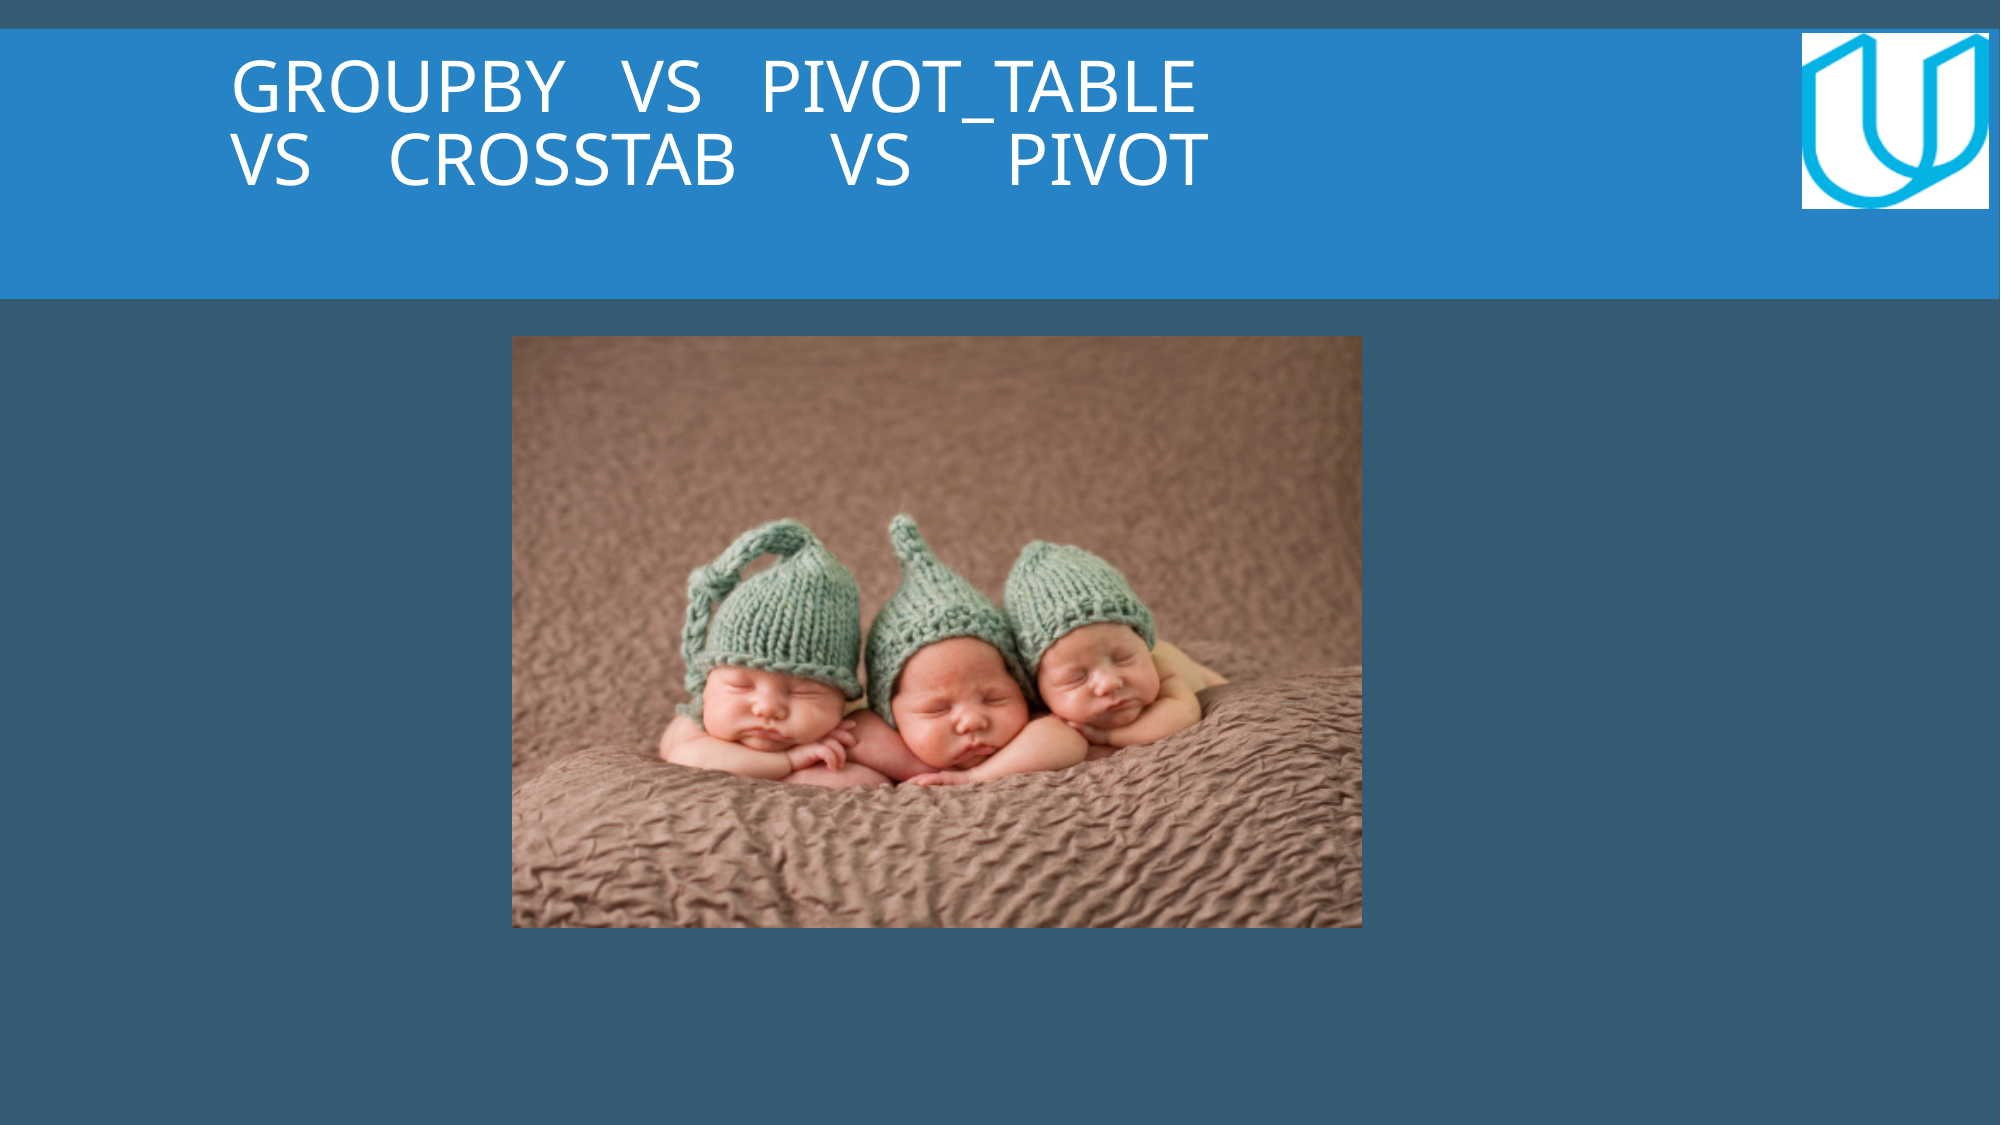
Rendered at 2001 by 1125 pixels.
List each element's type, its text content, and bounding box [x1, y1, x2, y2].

picture [1803, 159, 1866, 209]
picture [512, 336, 1362, 928]
picture [1802, 33, 1989, 167]
picture [1933, 47, 1974, 167]
title groupby vs pivot_table vs crosstab vs pivot [197, 46, 1803, 295]
picture [1876, 124, 1989, 209]
picture [1816, 47, 1912, 197]
